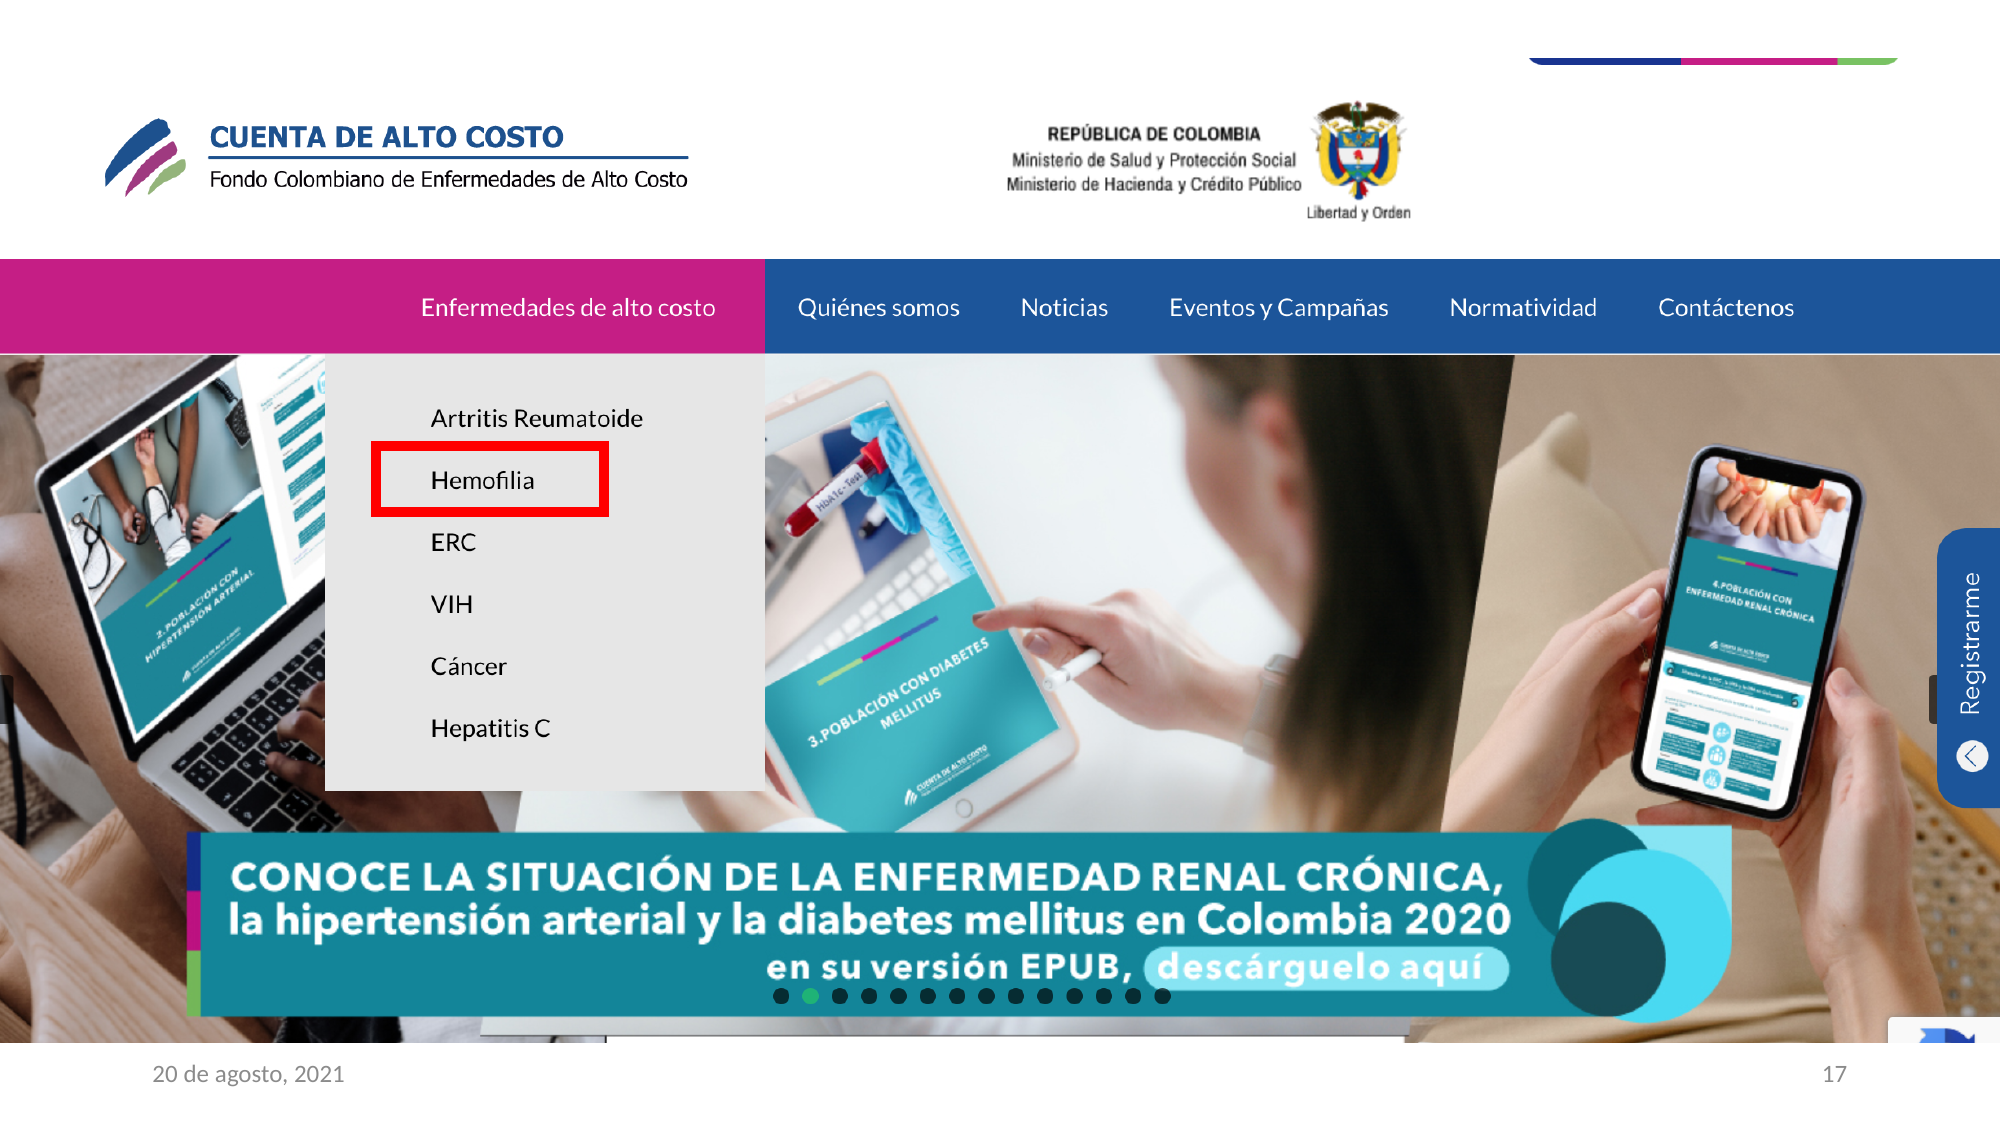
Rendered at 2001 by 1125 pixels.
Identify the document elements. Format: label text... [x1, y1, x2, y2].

picture [0, 58, 2000, 1043]
slide_number 17 [1412, 1043, 1863, 1103]
slide_number 20 de agosto, 2021 [137, 1043, 588, 1103]
